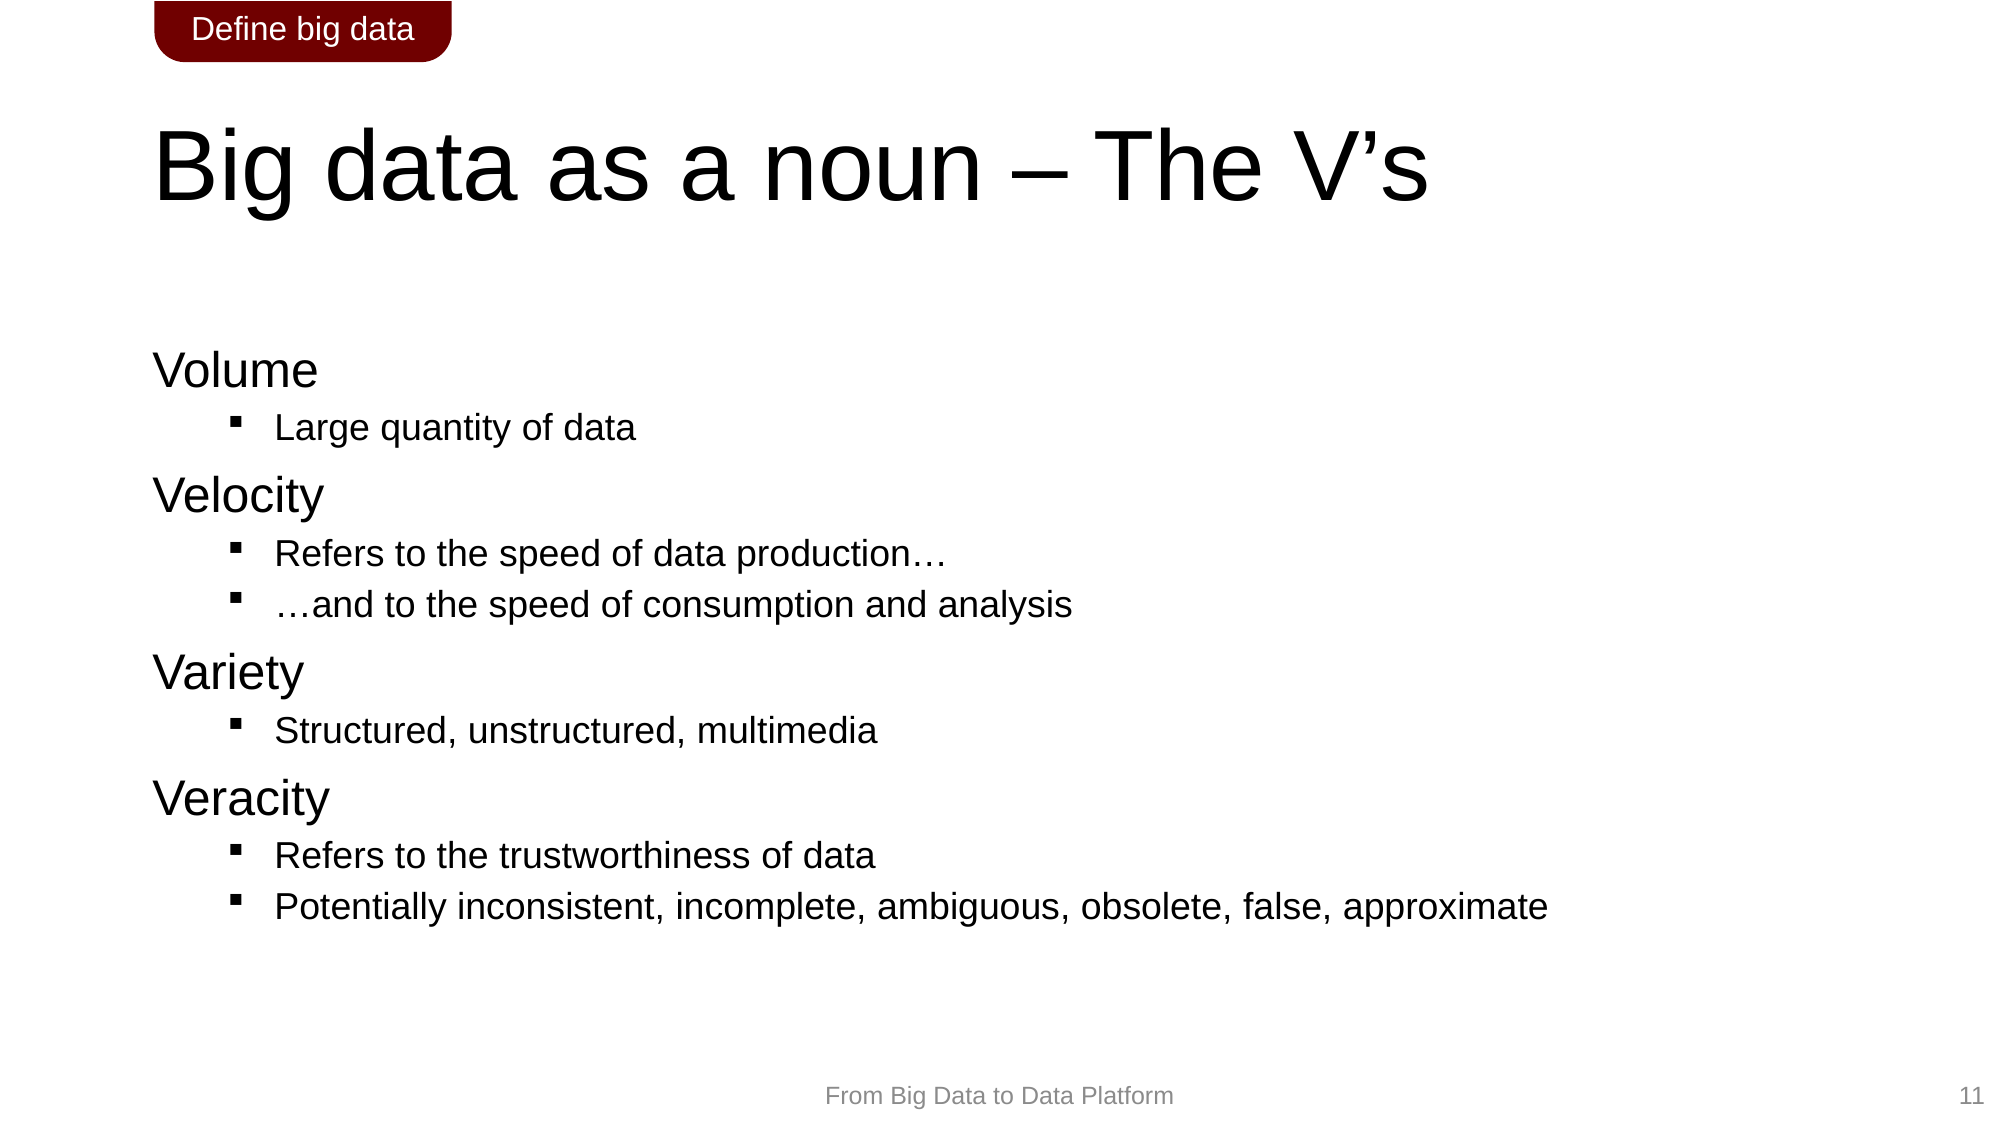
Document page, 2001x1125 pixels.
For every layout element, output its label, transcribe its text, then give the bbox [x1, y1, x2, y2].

text_box Define big data [154, 1, 452, 63]
list Volume Large quantity of data Velocity Refers to the speed of data production… …and to the speed of consumption and analysis Variety Structured, unstructured, multimedia Veracity Refers to the trustworthiness of data Potentially inconsistent, incomplete, ambiguous, obsolete, false, approximate [137, 278, 1863, 993]
title Big data as a noun – The V’s [137, 59, 1863, 278]
slide_number 11 [1550, 1065, 2000, 1125]
